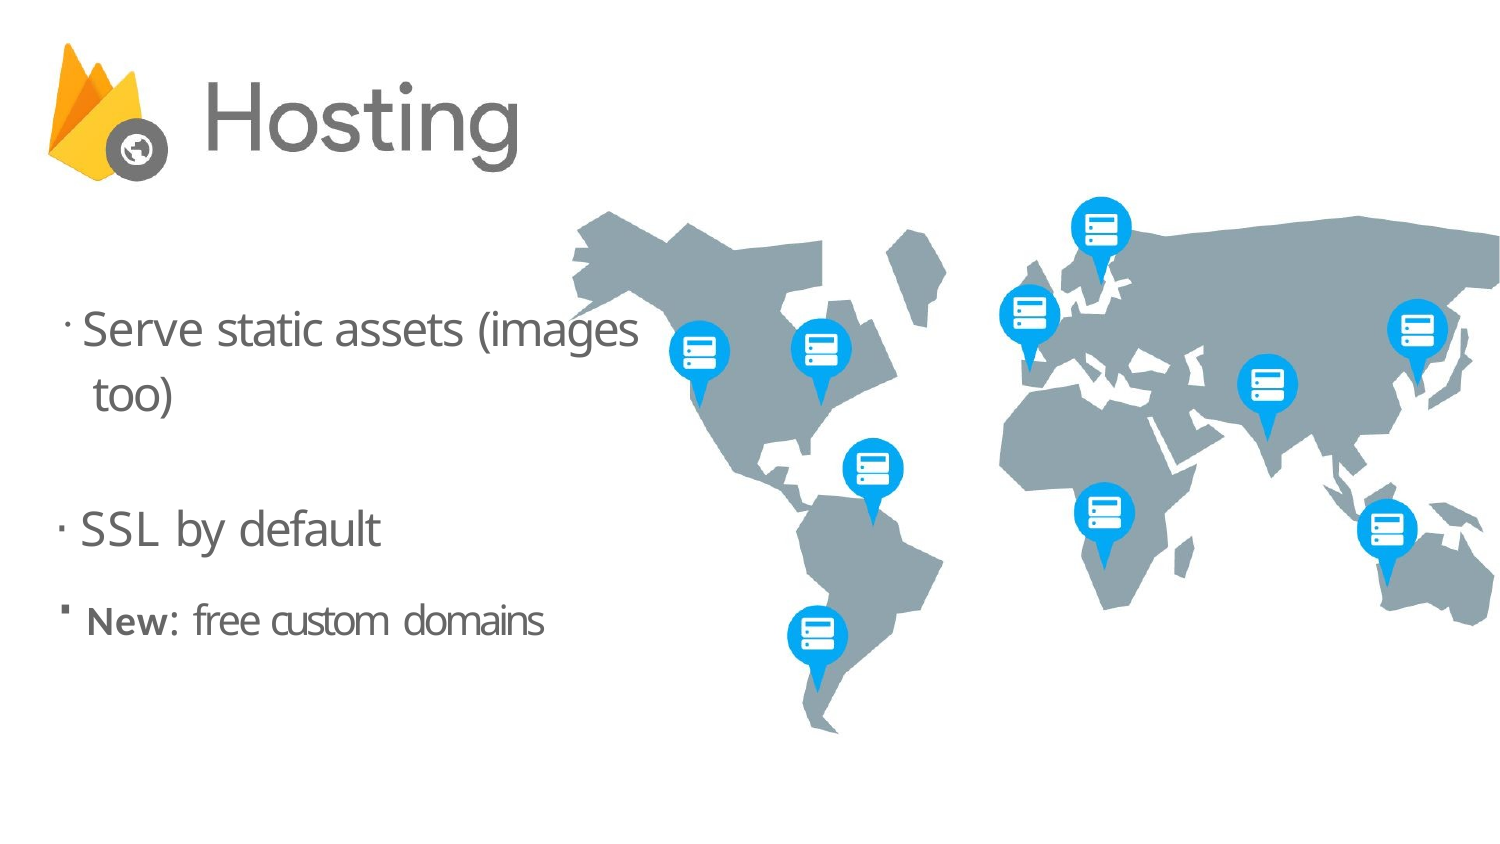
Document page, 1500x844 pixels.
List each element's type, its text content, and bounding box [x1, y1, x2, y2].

text_box Serve static assets (images too) SSL by default New: free custom domains [52, 290, 650, 650]
text_box [0, 0, 1500, 844]
